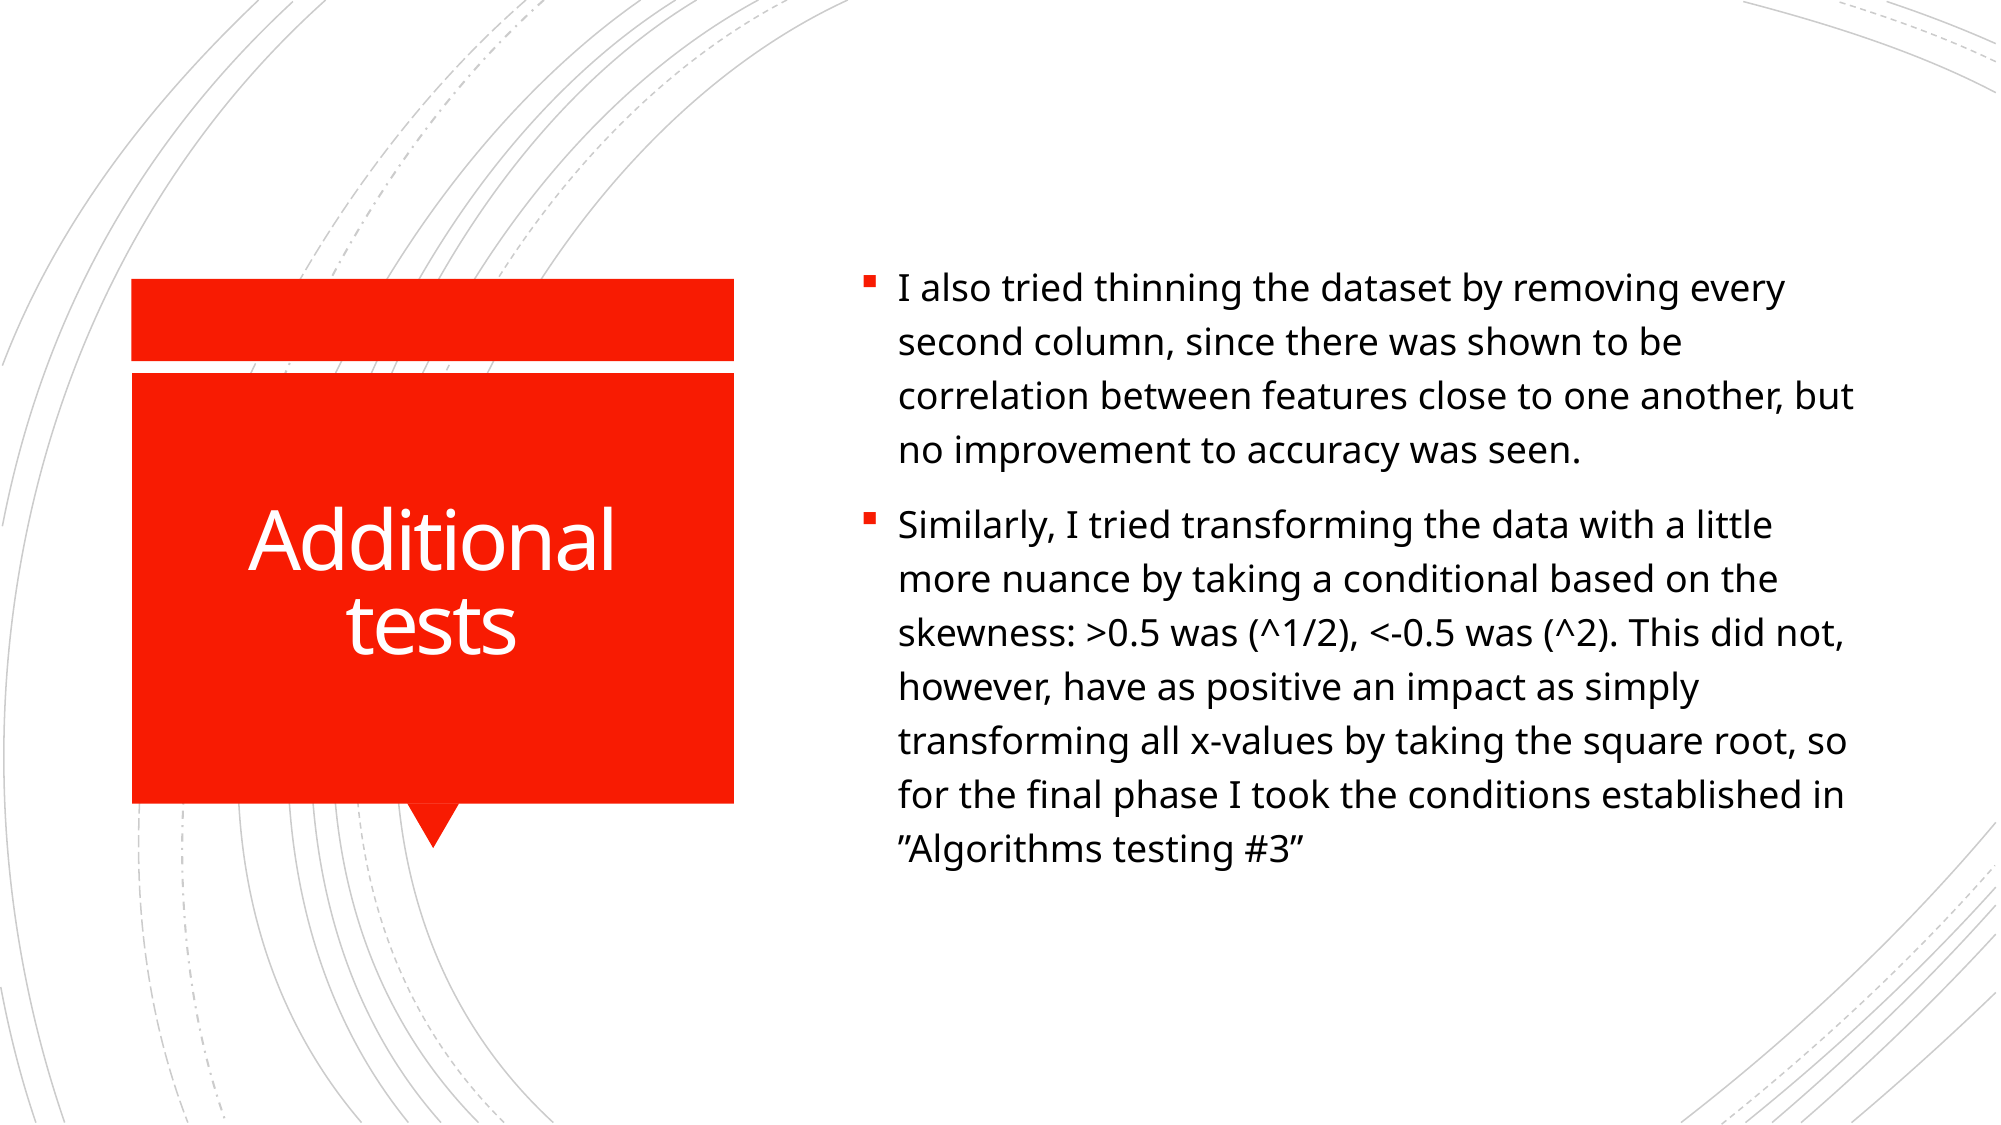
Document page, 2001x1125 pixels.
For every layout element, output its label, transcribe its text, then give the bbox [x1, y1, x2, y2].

list I also tried thinning the dataset by removing every second column, since there was shown to be correlation between features close to one another, but no improvement to accuracy was seen. Similarly, I tried transforming the data with a little more nuance by taking a conditional based on the skewness: >0.5 was (^1/2), <-0.5 was (^2). This did not, however, have as positive an impact as simply transforming all x-values by taking the square root, so for the final phase I took the conditions established in ”Algorithms testing #3” [845, 350, 1876, 948]
title Additional tests [145, 385, 720, 789]
text_box [845, 177, 1876, 350]
